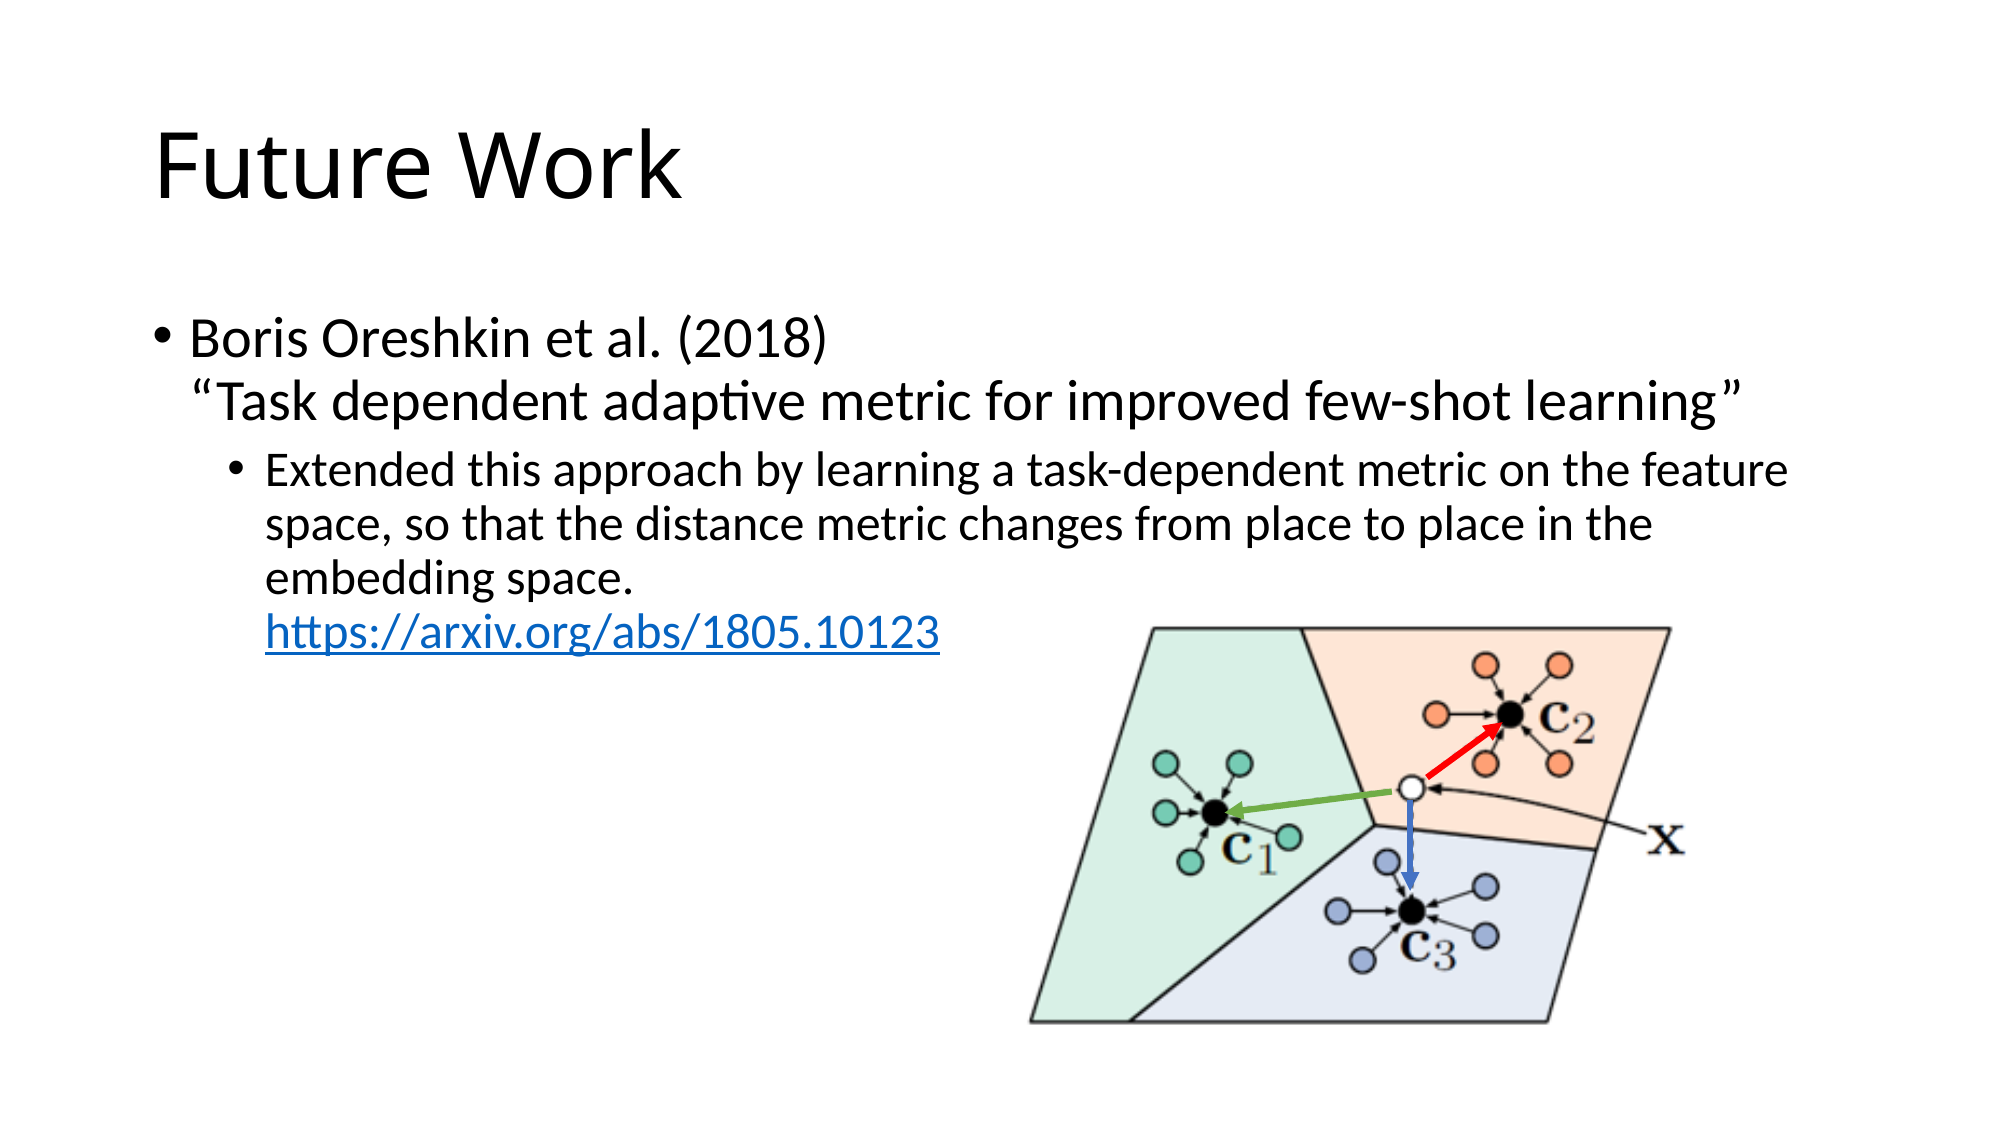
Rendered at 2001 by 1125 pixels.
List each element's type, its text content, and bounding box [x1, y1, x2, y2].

list Boris Oreshkin et al. (2018) “Task dependent adaptive metric for improved few-shot learning” Extended this approach by learning a task-dependent metric on the feature space, so that the distance metric changes from place to place in the embedding space. https://arxiv.org/abs/1805.10123 [137, 299, 1863, 1014]
title Future Work [137, 59, 1863, 278]
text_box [944, 595, 1759, 1066]
